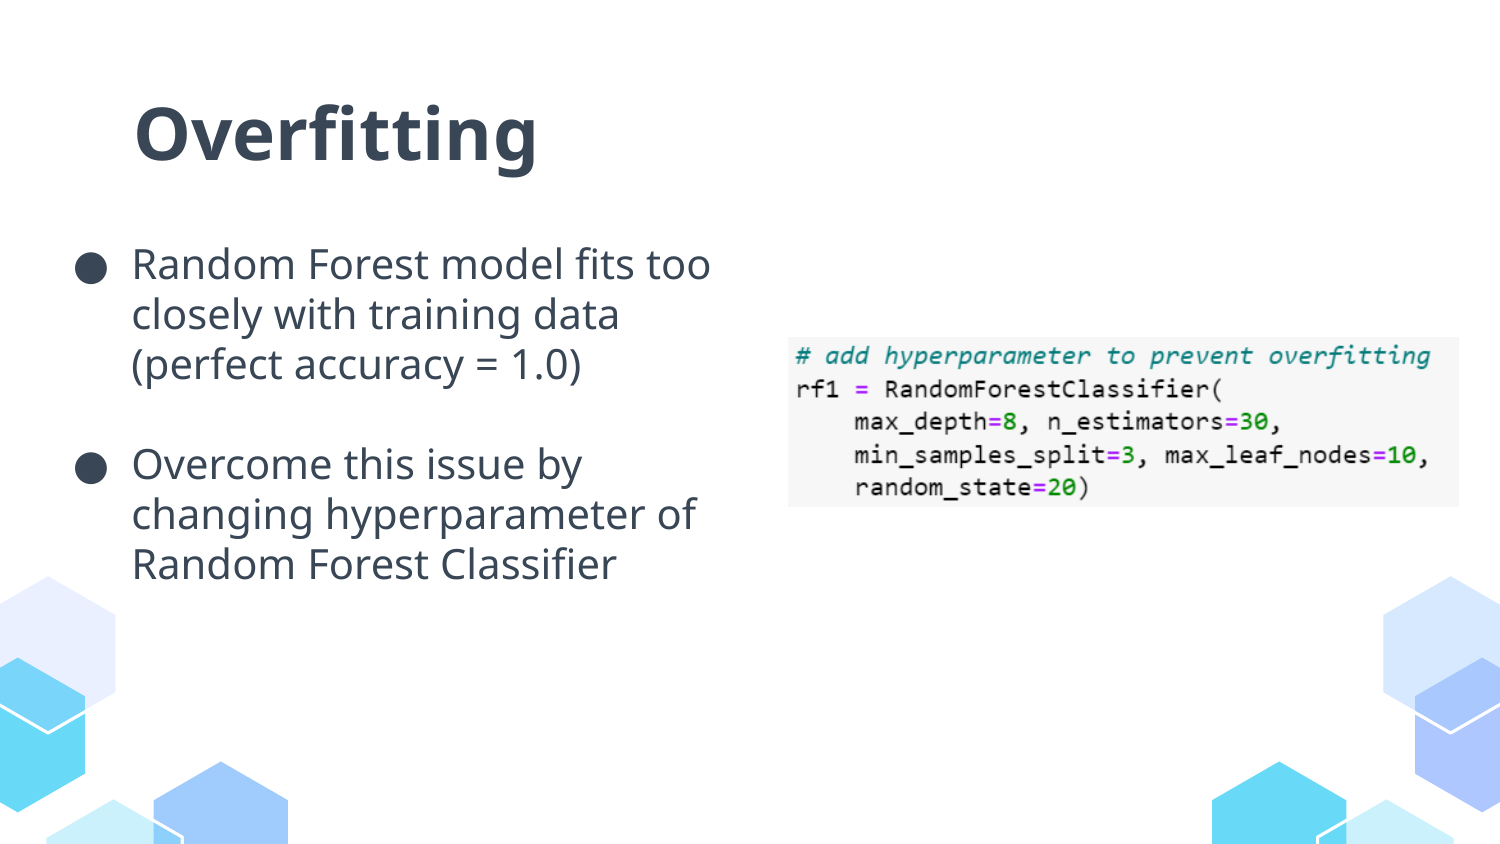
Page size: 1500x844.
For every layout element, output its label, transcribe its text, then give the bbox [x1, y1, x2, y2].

text_box Random Forest model fits too closely with training data (perfect accuracy = 1.0) Overcome this issue by changing hyperparameter of Random Forest Classifier [41, 223, 763, 680]
picture [788, 337, 1459, 507]
title Overfitting [118, 72, 1382, 167]
